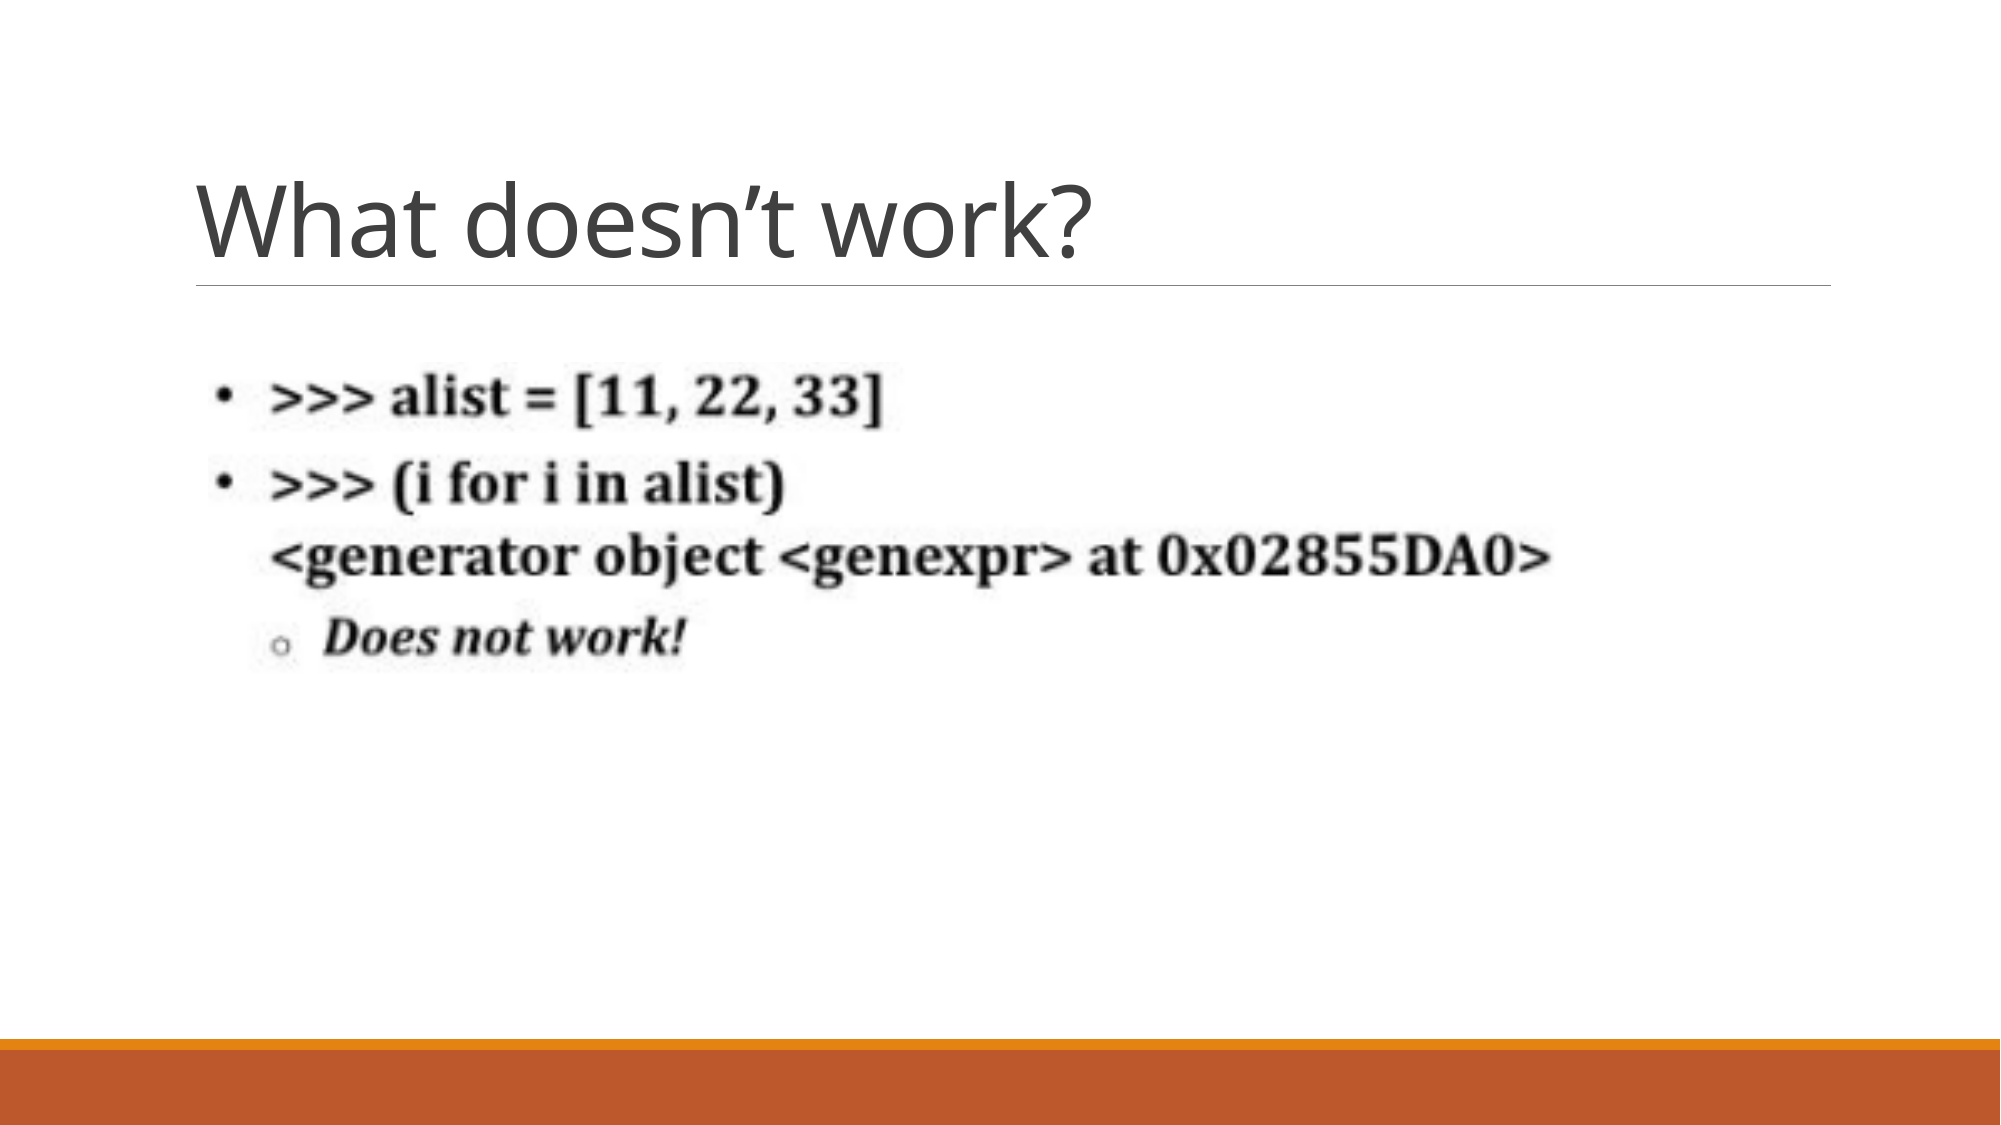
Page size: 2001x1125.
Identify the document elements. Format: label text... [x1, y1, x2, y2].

title What doesn’t work? [180, 47, 1830, 285]
picture [207, 361, 1559, 693]
